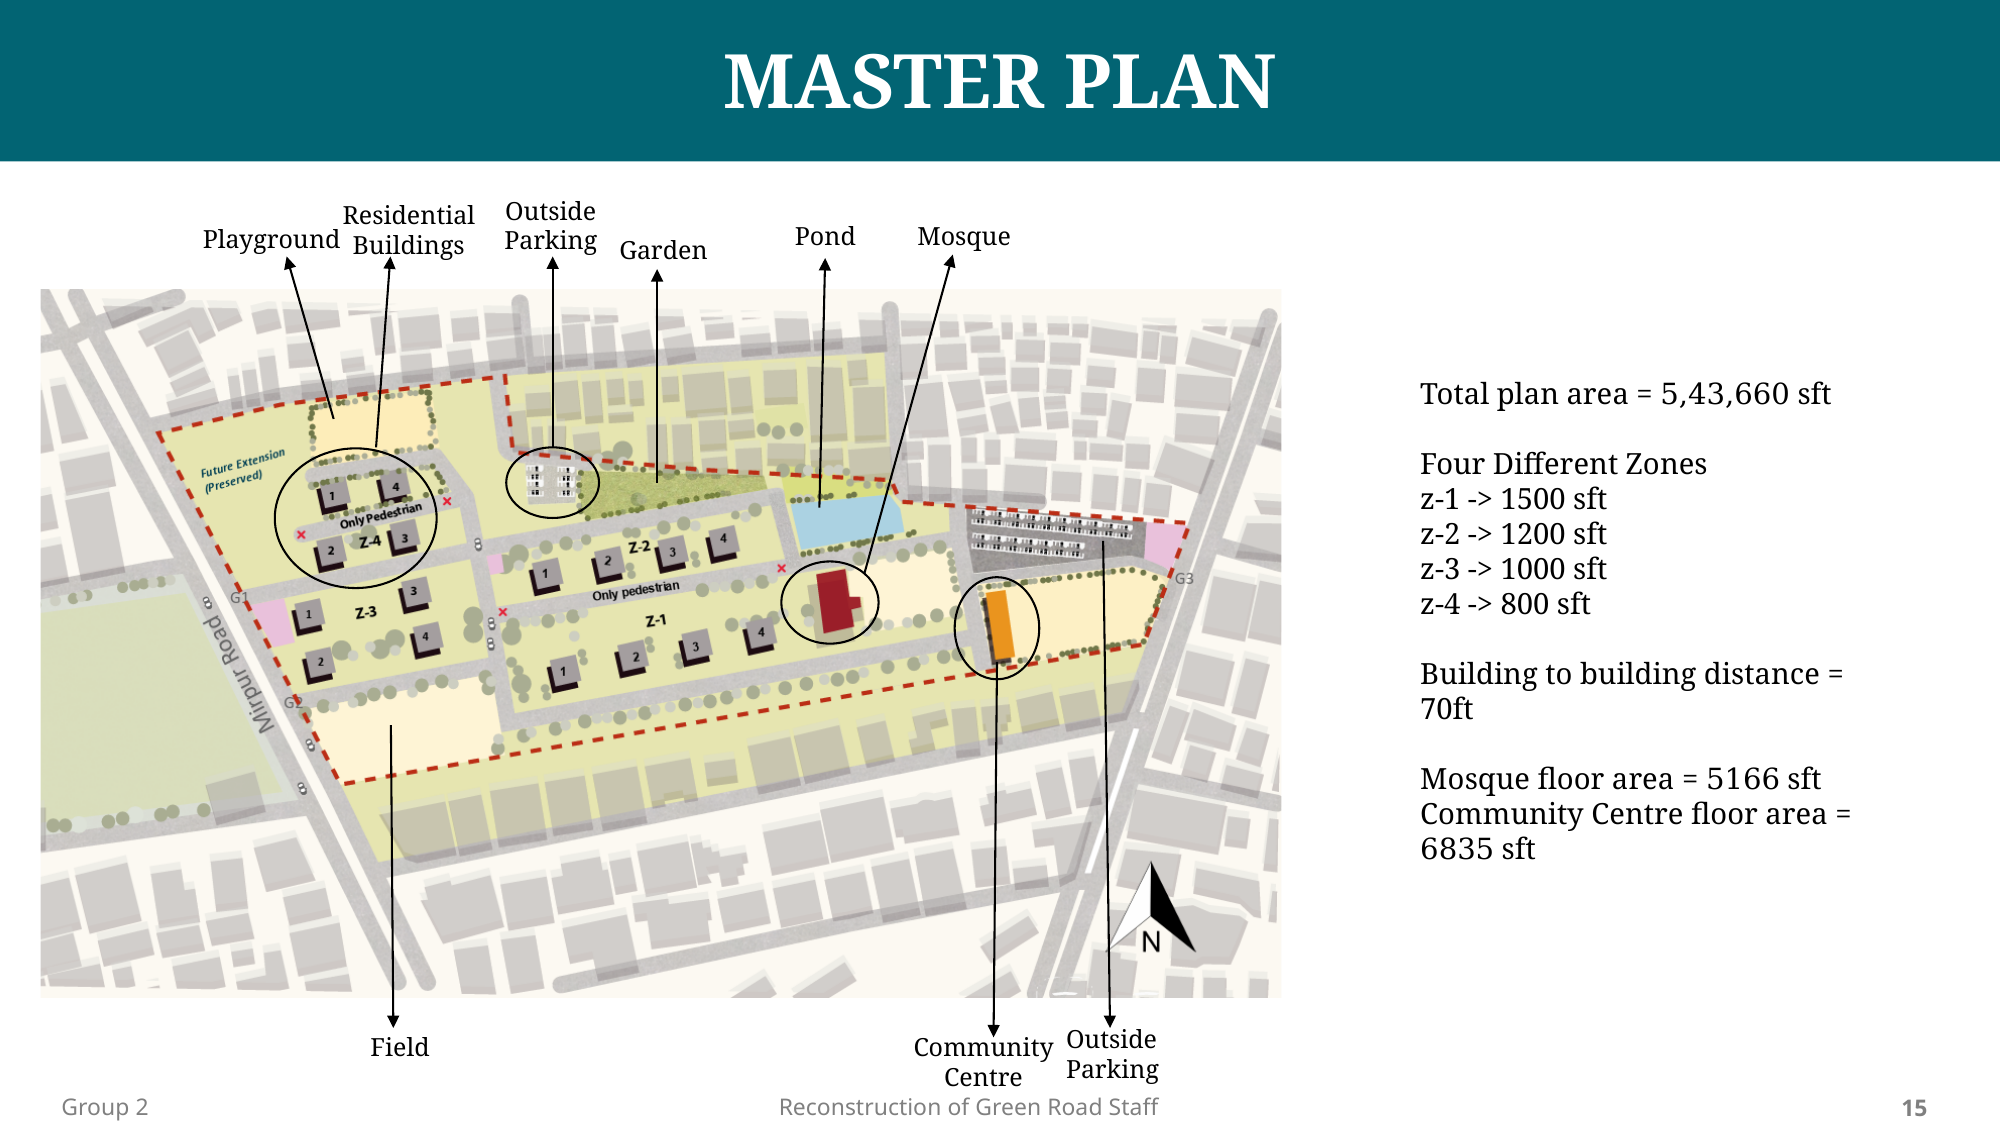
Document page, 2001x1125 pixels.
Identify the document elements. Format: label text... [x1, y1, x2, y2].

text_box Outside Parking [469, 187, 633, 263]
text_box Playground [188, 215, 310, 261]
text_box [1102, 540, 1111, 1029]
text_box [46, 1084, 1948, 1125]
text_box Mosque [902, 212, 1085, 258]
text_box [819, 258, 826, 508]
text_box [375, 256, 391, 448]
text_box Community Centre [890, 1023, 1078, 1084]
title MASTER PLAN [0, 0, 2000, 162]
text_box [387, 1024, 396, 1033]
text_box Pond [779, 213, 871, 259]
text_box Garden [555, 227, 772, 272]
text_box Field [355, 1024, 551, 1069]
text_box Outside Parking [1051, 1016, 1220, 1084]
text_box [390, 724, 394, 1029]
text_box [993, 679, 998, 1038]
text_box Residential Buildings [310, 192, 508, 267]
picture [0, 289, 1282, 998]
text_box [286, 256, 334, 420]
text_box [864, 254, 954, 574]
text_box Total plan area = 5,43,660 sft Four Different Zones z-1 -> 1500 sft z-2 -> 1200 sft z-3 -> 1000 sft z-4 -> 800 sft Building to building distance = 70ft Mosque floor area = 5166 sft Community Centre floor area = 6835 sft [1405, 368, 1887, 913]
